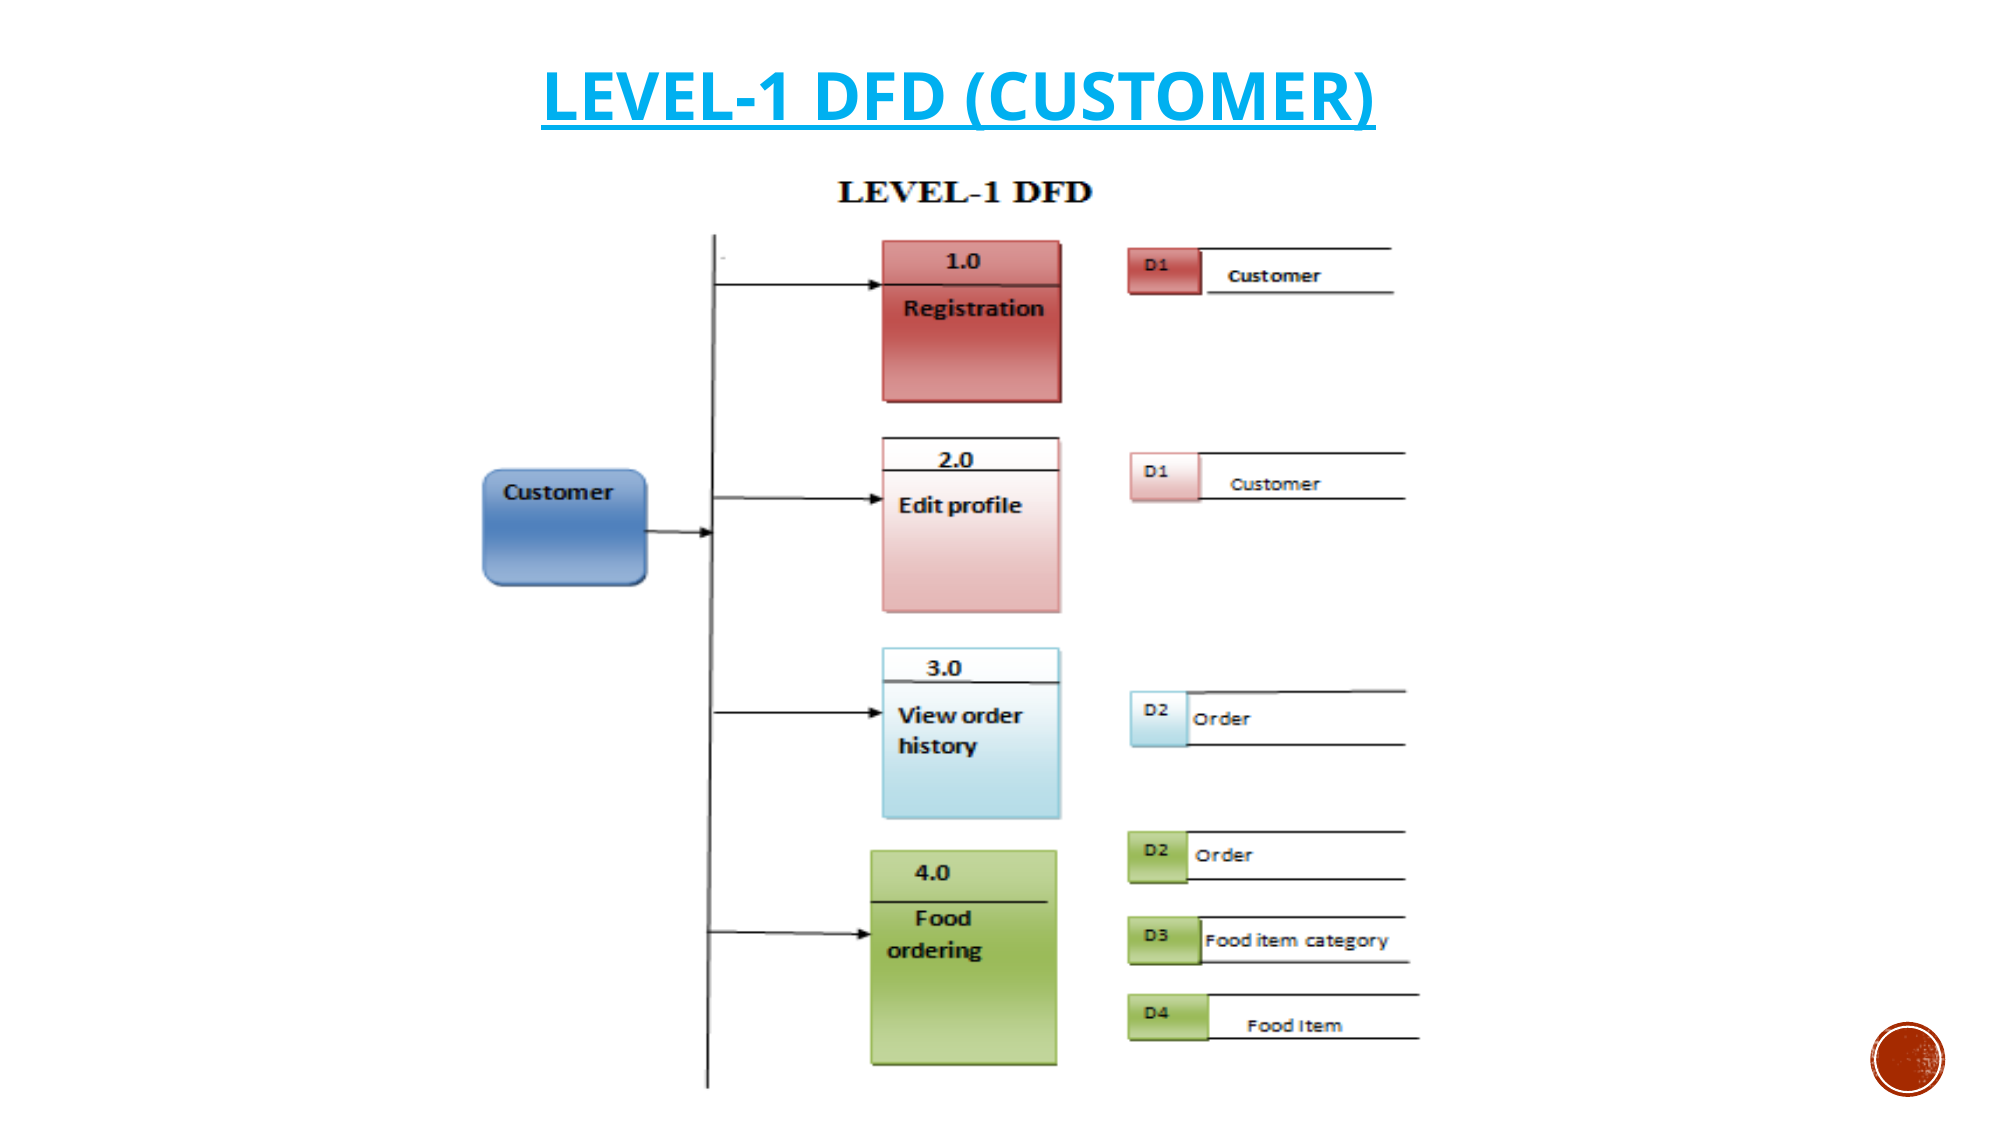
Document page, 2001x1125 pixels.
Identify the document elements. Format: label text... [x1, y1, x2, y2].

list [433, 166, 1554, 1123]
title LEVEL-1 DFD (customer) [175, 36, 1811, 290]
